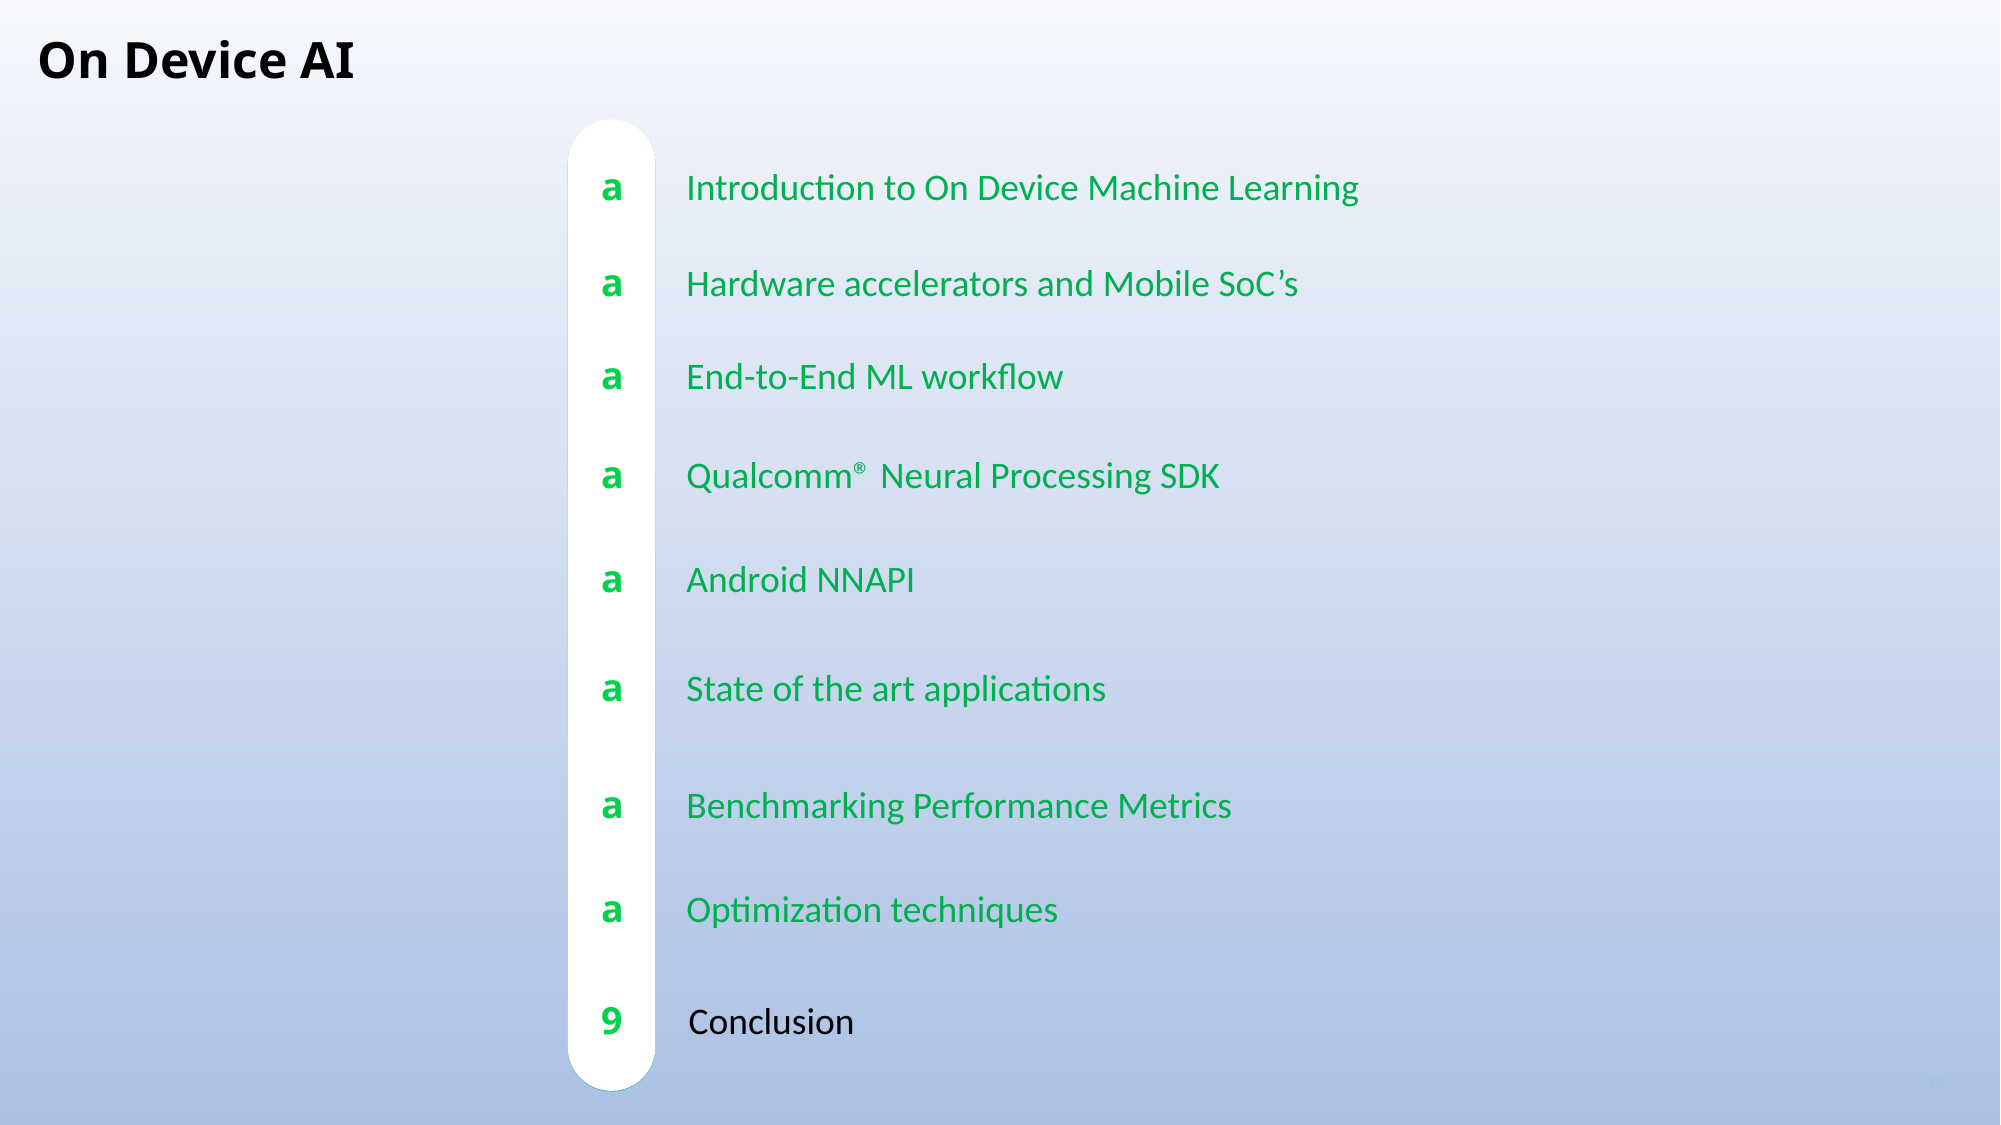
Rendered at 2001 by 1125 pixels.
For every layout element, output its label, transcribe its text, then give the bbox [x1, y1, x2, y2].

text_box a [586, 773, 639, 834]
text_box Conclusion [673, 989, 1752, 1050]
text_box a [586, 155, 639, 216]
text_box Introduction to On Device Machine Learning [671, 155, 1547, 216]
text_box On Device AI [23, 20, 965, 96]
text_box a [586, 252, 639, 312]
text_box State of the art applications [671, 656, 1750, 717]
text_box Qualcomm® Neural Processing SDK [671, 443, 1547, 503]
text_box Benchmarking Performance Metrics [671, 773, 1750, 834]
text_box a [586, 547, 639, 608]
text_box Optimization techniques [671, 877, 1750, 937]
text_box a [586, 656, 639, 717]
text_box Hardware accelerators and Mobile SoC’s [671, 252, 1547, 312]
text_box a [586, 443, 639, 503]
text_box [566, 118, 657, 1092]
text_box Android NNAPI [671, 547, 1547, 608]
text_box 9 [586, 989, 638, 1050]
text_box a [586, 344, 639, 405]
text_box End-to-End ML workflow [671, 344, 1547, 405]
text_box a [586, 877, 639, 937]
